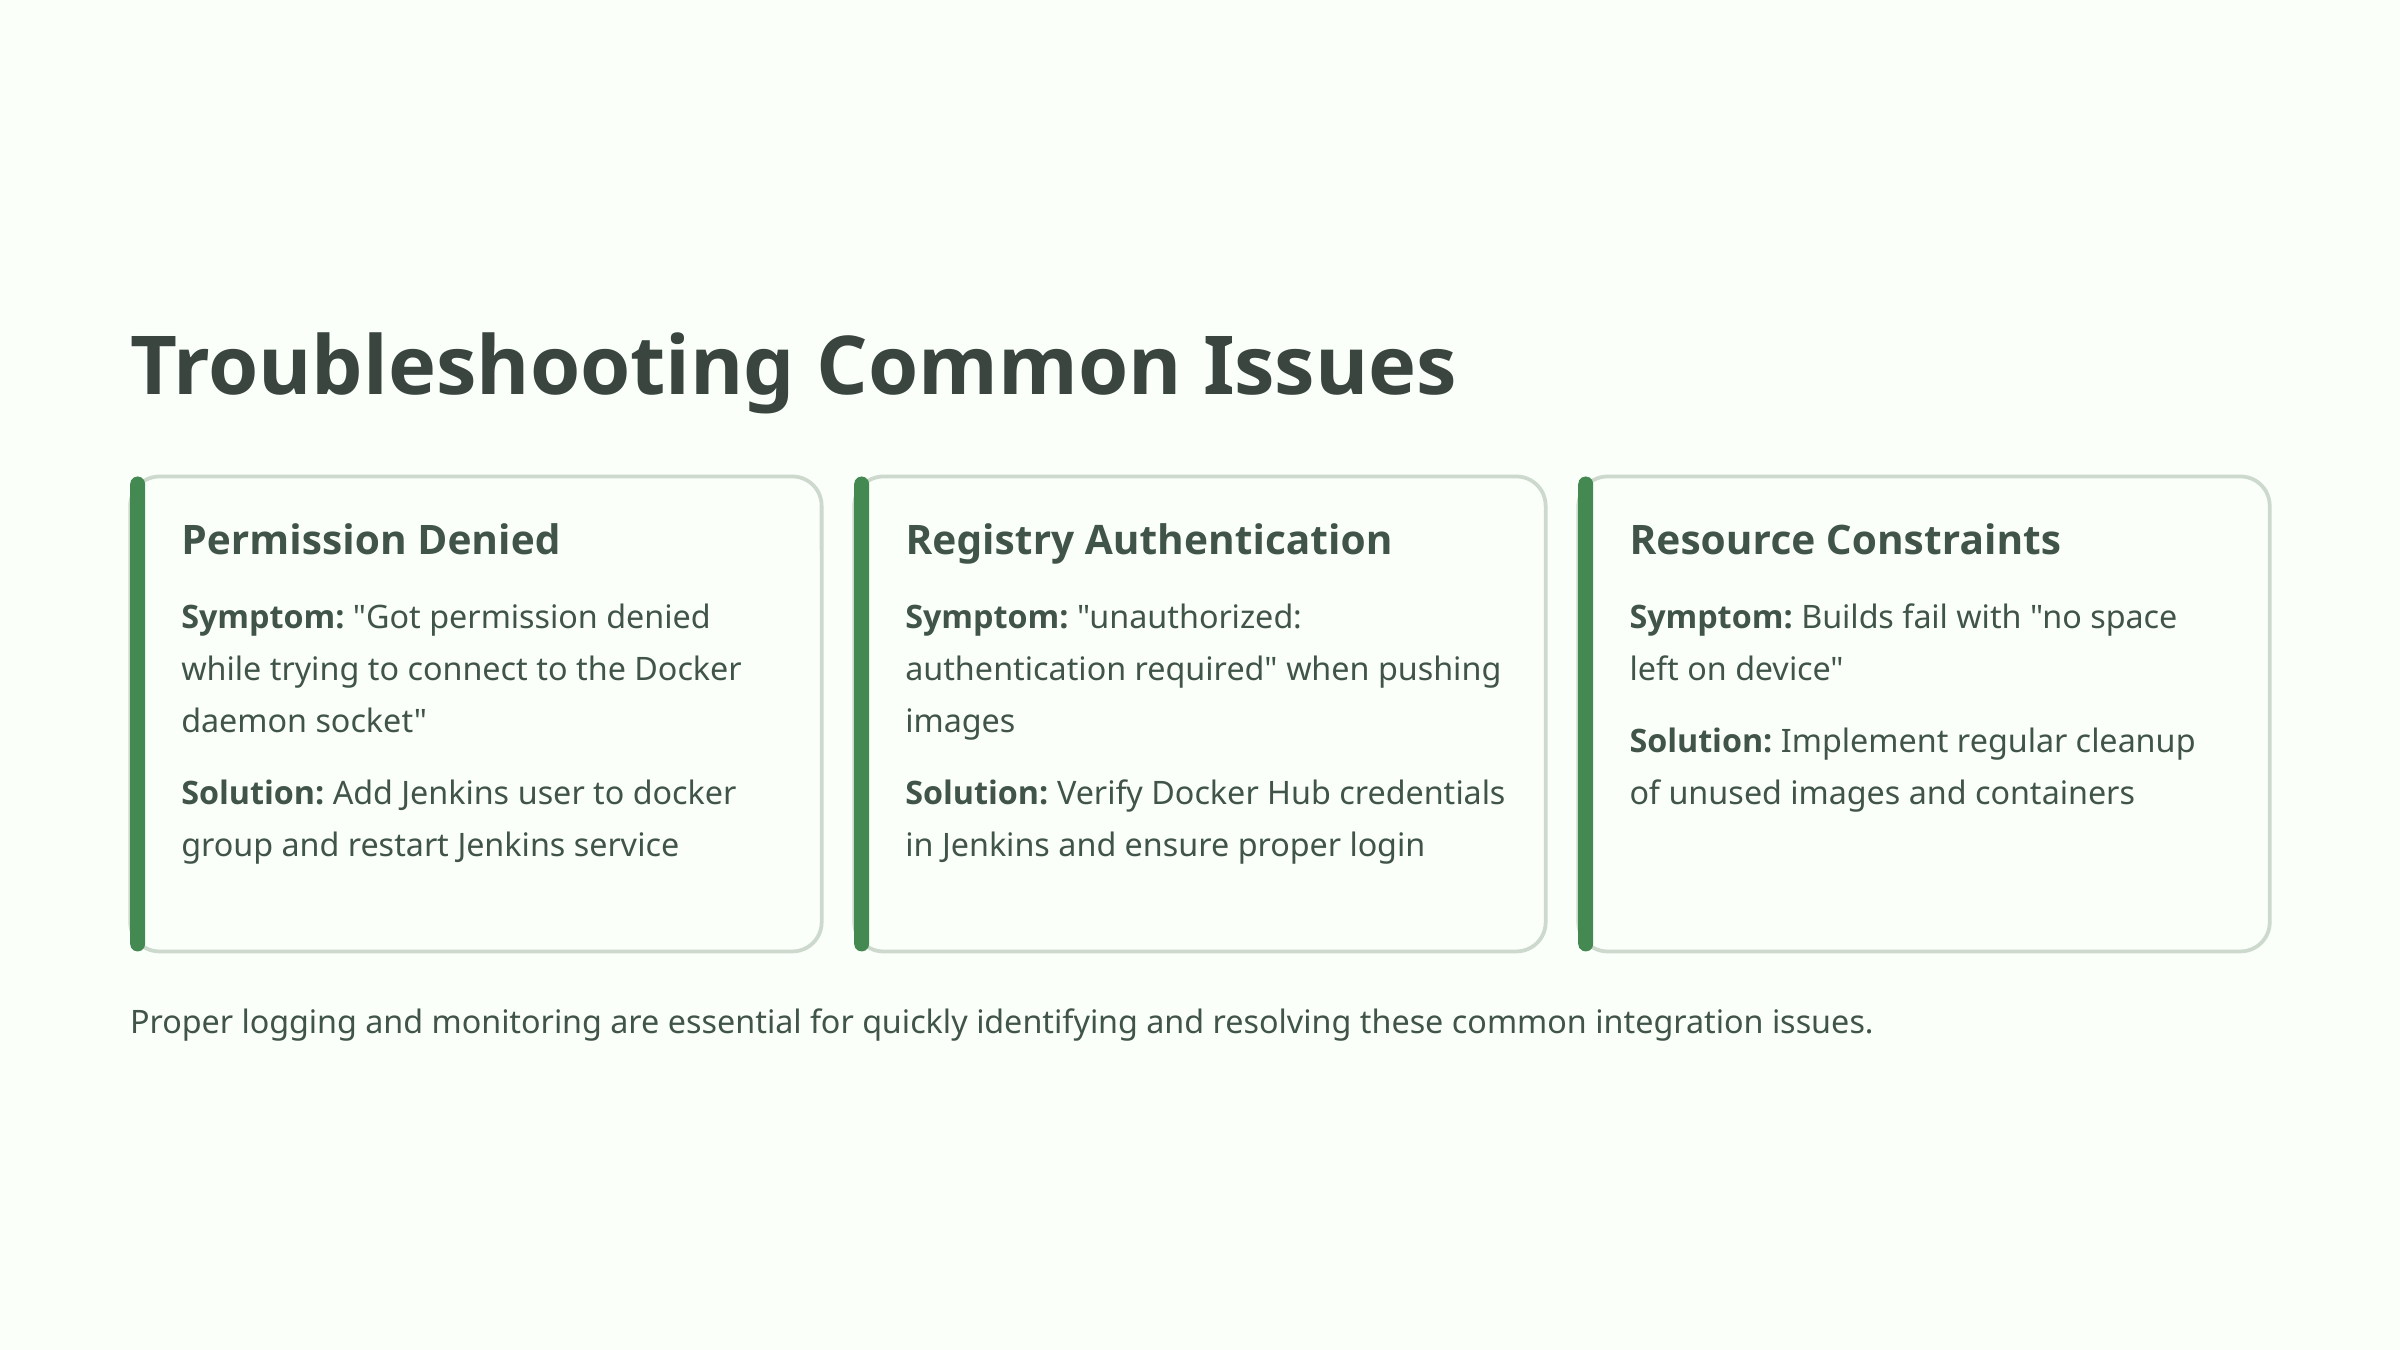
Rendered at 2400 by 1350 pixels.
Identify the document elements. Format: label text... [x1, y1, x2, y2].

text_box Troubleshooting Common Issues [130, 309, 1493, 412]
text_box Symptom: Builds fail with "no space left on device" [1629, 583, 2234, 688]
text_box Symptom: "unauthorized: authentication required" when pushing images [905, 583, 1510, 740]
text_box Solution: Implement regular cleanup of unused images and containers [1629, 706, 2234, 812]
text_box Symptom: "Got permission denied while trying to connect to the Docker daemon socket" [181, 583, 786, 740]
text_box [1578, 476, 1594, 952]
text_box [145, 476, 822, 952]
text_box [854, 476, 870, 952]
text_box Proper logging and monitoring are essential for quickly identifying and resolving these common integration issues. [130, 988, 2270, 1041]
text_box Solution: Verify Docker Hub credentials in Jenkins and ensure proper login [905, 758, 1510, 916]
text_box Resource Constraints [1629, 512, 2077, 564]
text_box Permission Denied [181, 512, 589, 564]
text_box [130, 476, 146, 952]
text_box Solution: Add Jenkins user to docker group and restart Jenkins service [181, 758, 786, 864]
text_box [1593, 476, 2270, 952]
text_box Registry Authentication [905, 512, 1406, 564]
text_box [869, 476, 1546, 952]
